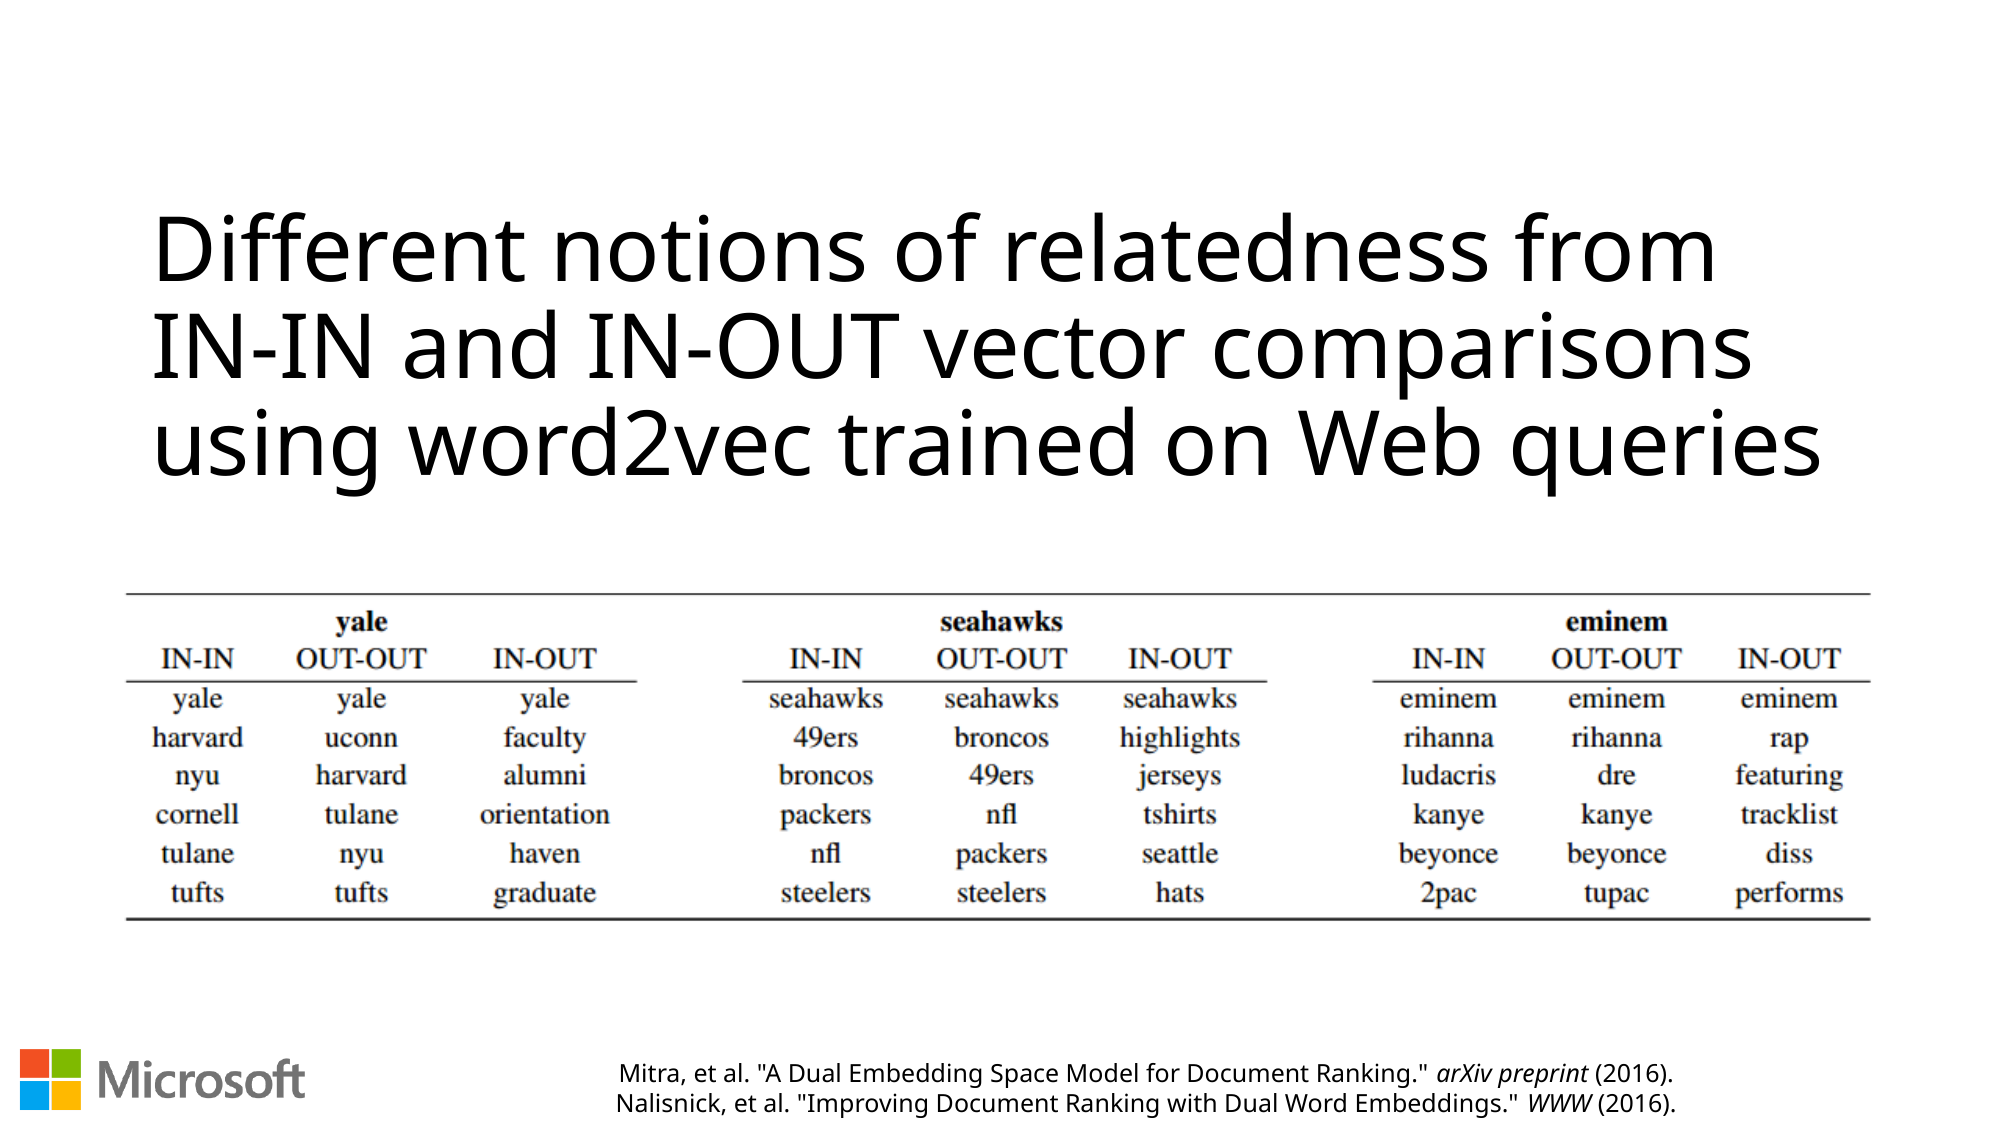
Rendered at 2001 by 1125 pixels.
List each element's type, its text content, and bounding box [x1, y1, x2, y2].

text_box Mitra, et al. "A Dual Embedding Space Model for Document Ranking." arXiv preprint (2016). Nalisnick, et al. "Improving Document Ranking with Dual Word Embeddings." WWW (2016). [600, 1049, 1692, 1125]
picture [114, 581, 1882, 932]
picture [0, 1012, 344, 1125]
title Different notions of relatedness from IN-IN and IN-OUT vector comparisons using word2vec trained on Web queries [136, 111, 1862, 503]
